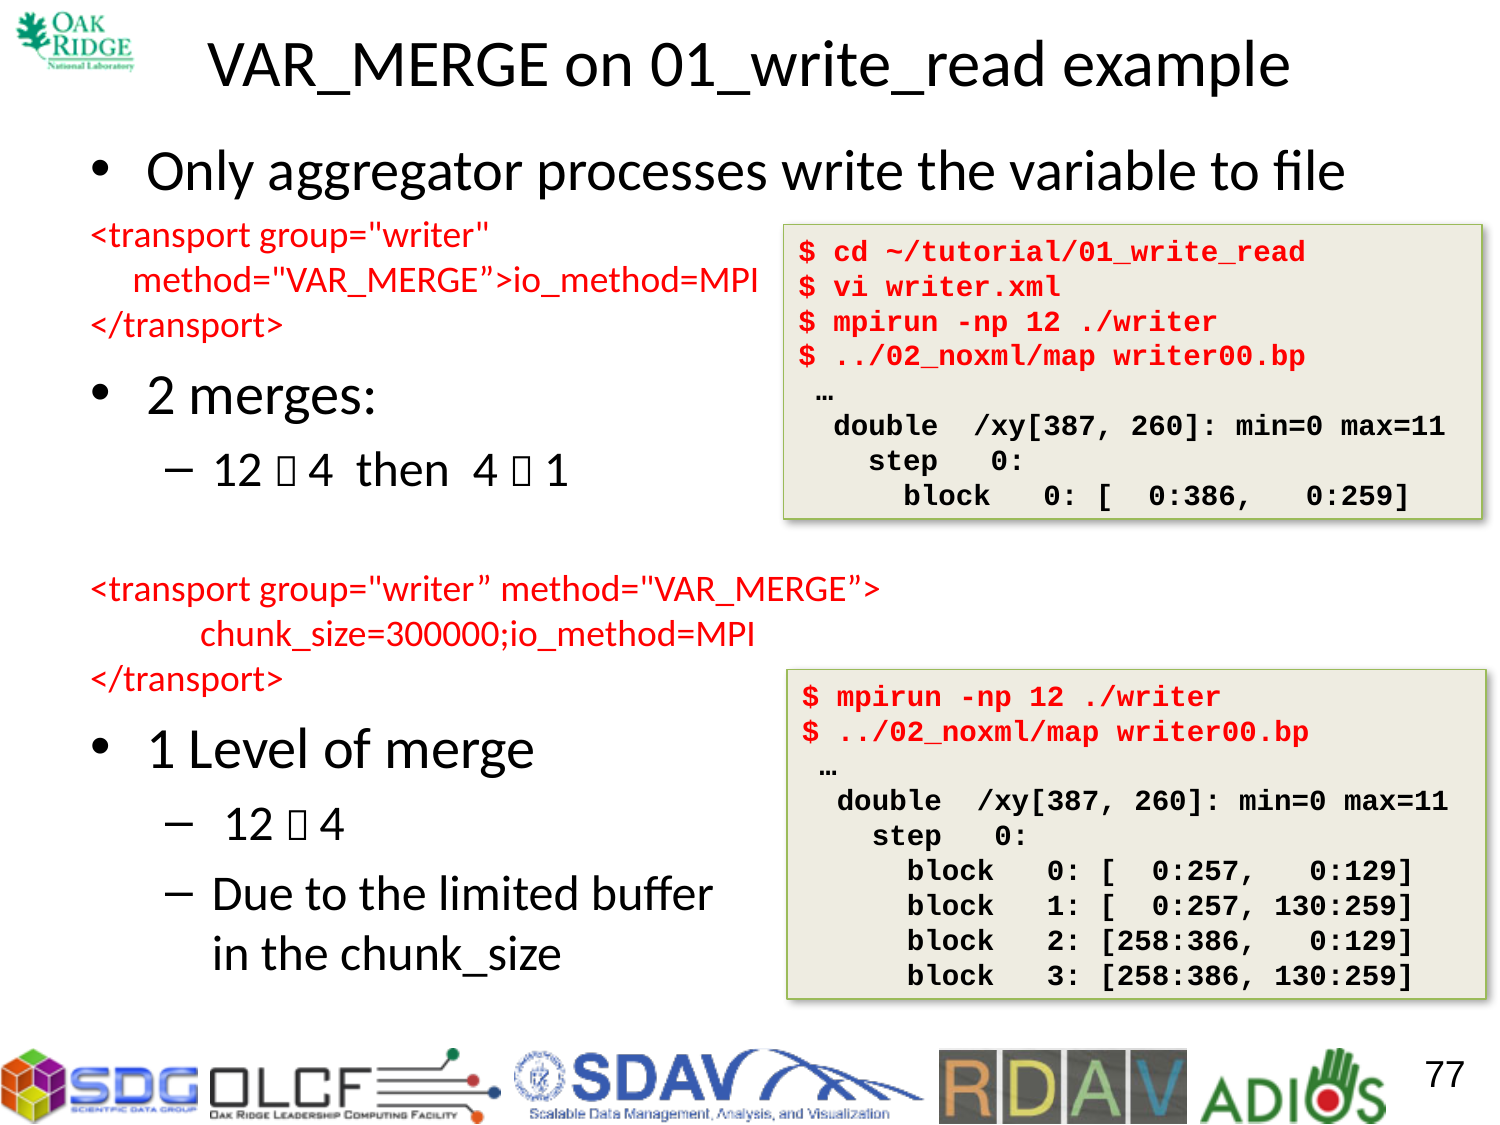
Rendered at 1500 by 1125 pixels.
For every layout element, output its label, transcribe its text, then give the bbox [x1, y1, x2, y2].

list Only aggregator processes write the variable to file ﻿<transport group="writer" method="VAR_MERGE”>io_method=MPI </transport> 2 merges: 12  4 then 4  1 ﻿<transport group="writer” method="VAR_MERGE”> chunk_size=300000;io_method=MPI </transport> 1 Level of merge 12  4 Due to the limited buffer in the chunk_size [75, 125, 1425, 1005]
picture [0, 1048, 198, 1124]
text_box $ mpirun -np 12 ./writer $ ../02_noxml/map writer00.bp … double /xy[387, 260]: min=0 max=11 step 0: block 0: [ 0:257, 0:129] block 1: [ 0:257, 130:259] block 2: [258:386, 0:129] block 3: [258:386, 130:259] [786, 669, 1487, 1000]
text_box $ cd ~/tutorial/01_write_read $ vi writer.xml $ mpirun -np 12 ./writer $ ../02_noxml/map writer00.bp … double /xy[387, 260]: min=0 max=11 step 0: block 0: [ 0:386, 0:259] [783, 224, 1483, 520]
picture [939, 1048, 1187, 1124]
title VAR_MERGE on 01_write_read example [75, 11, 1425, 108]
picture [514, 1048, 926, 1124]
picture [0, 6, 149, 82]
slide_number 77 [1130, 1042, 1481, 1103]
picture [210, 1048, 501, 1124]
picture [1200, 1103, 1386, 1124]
